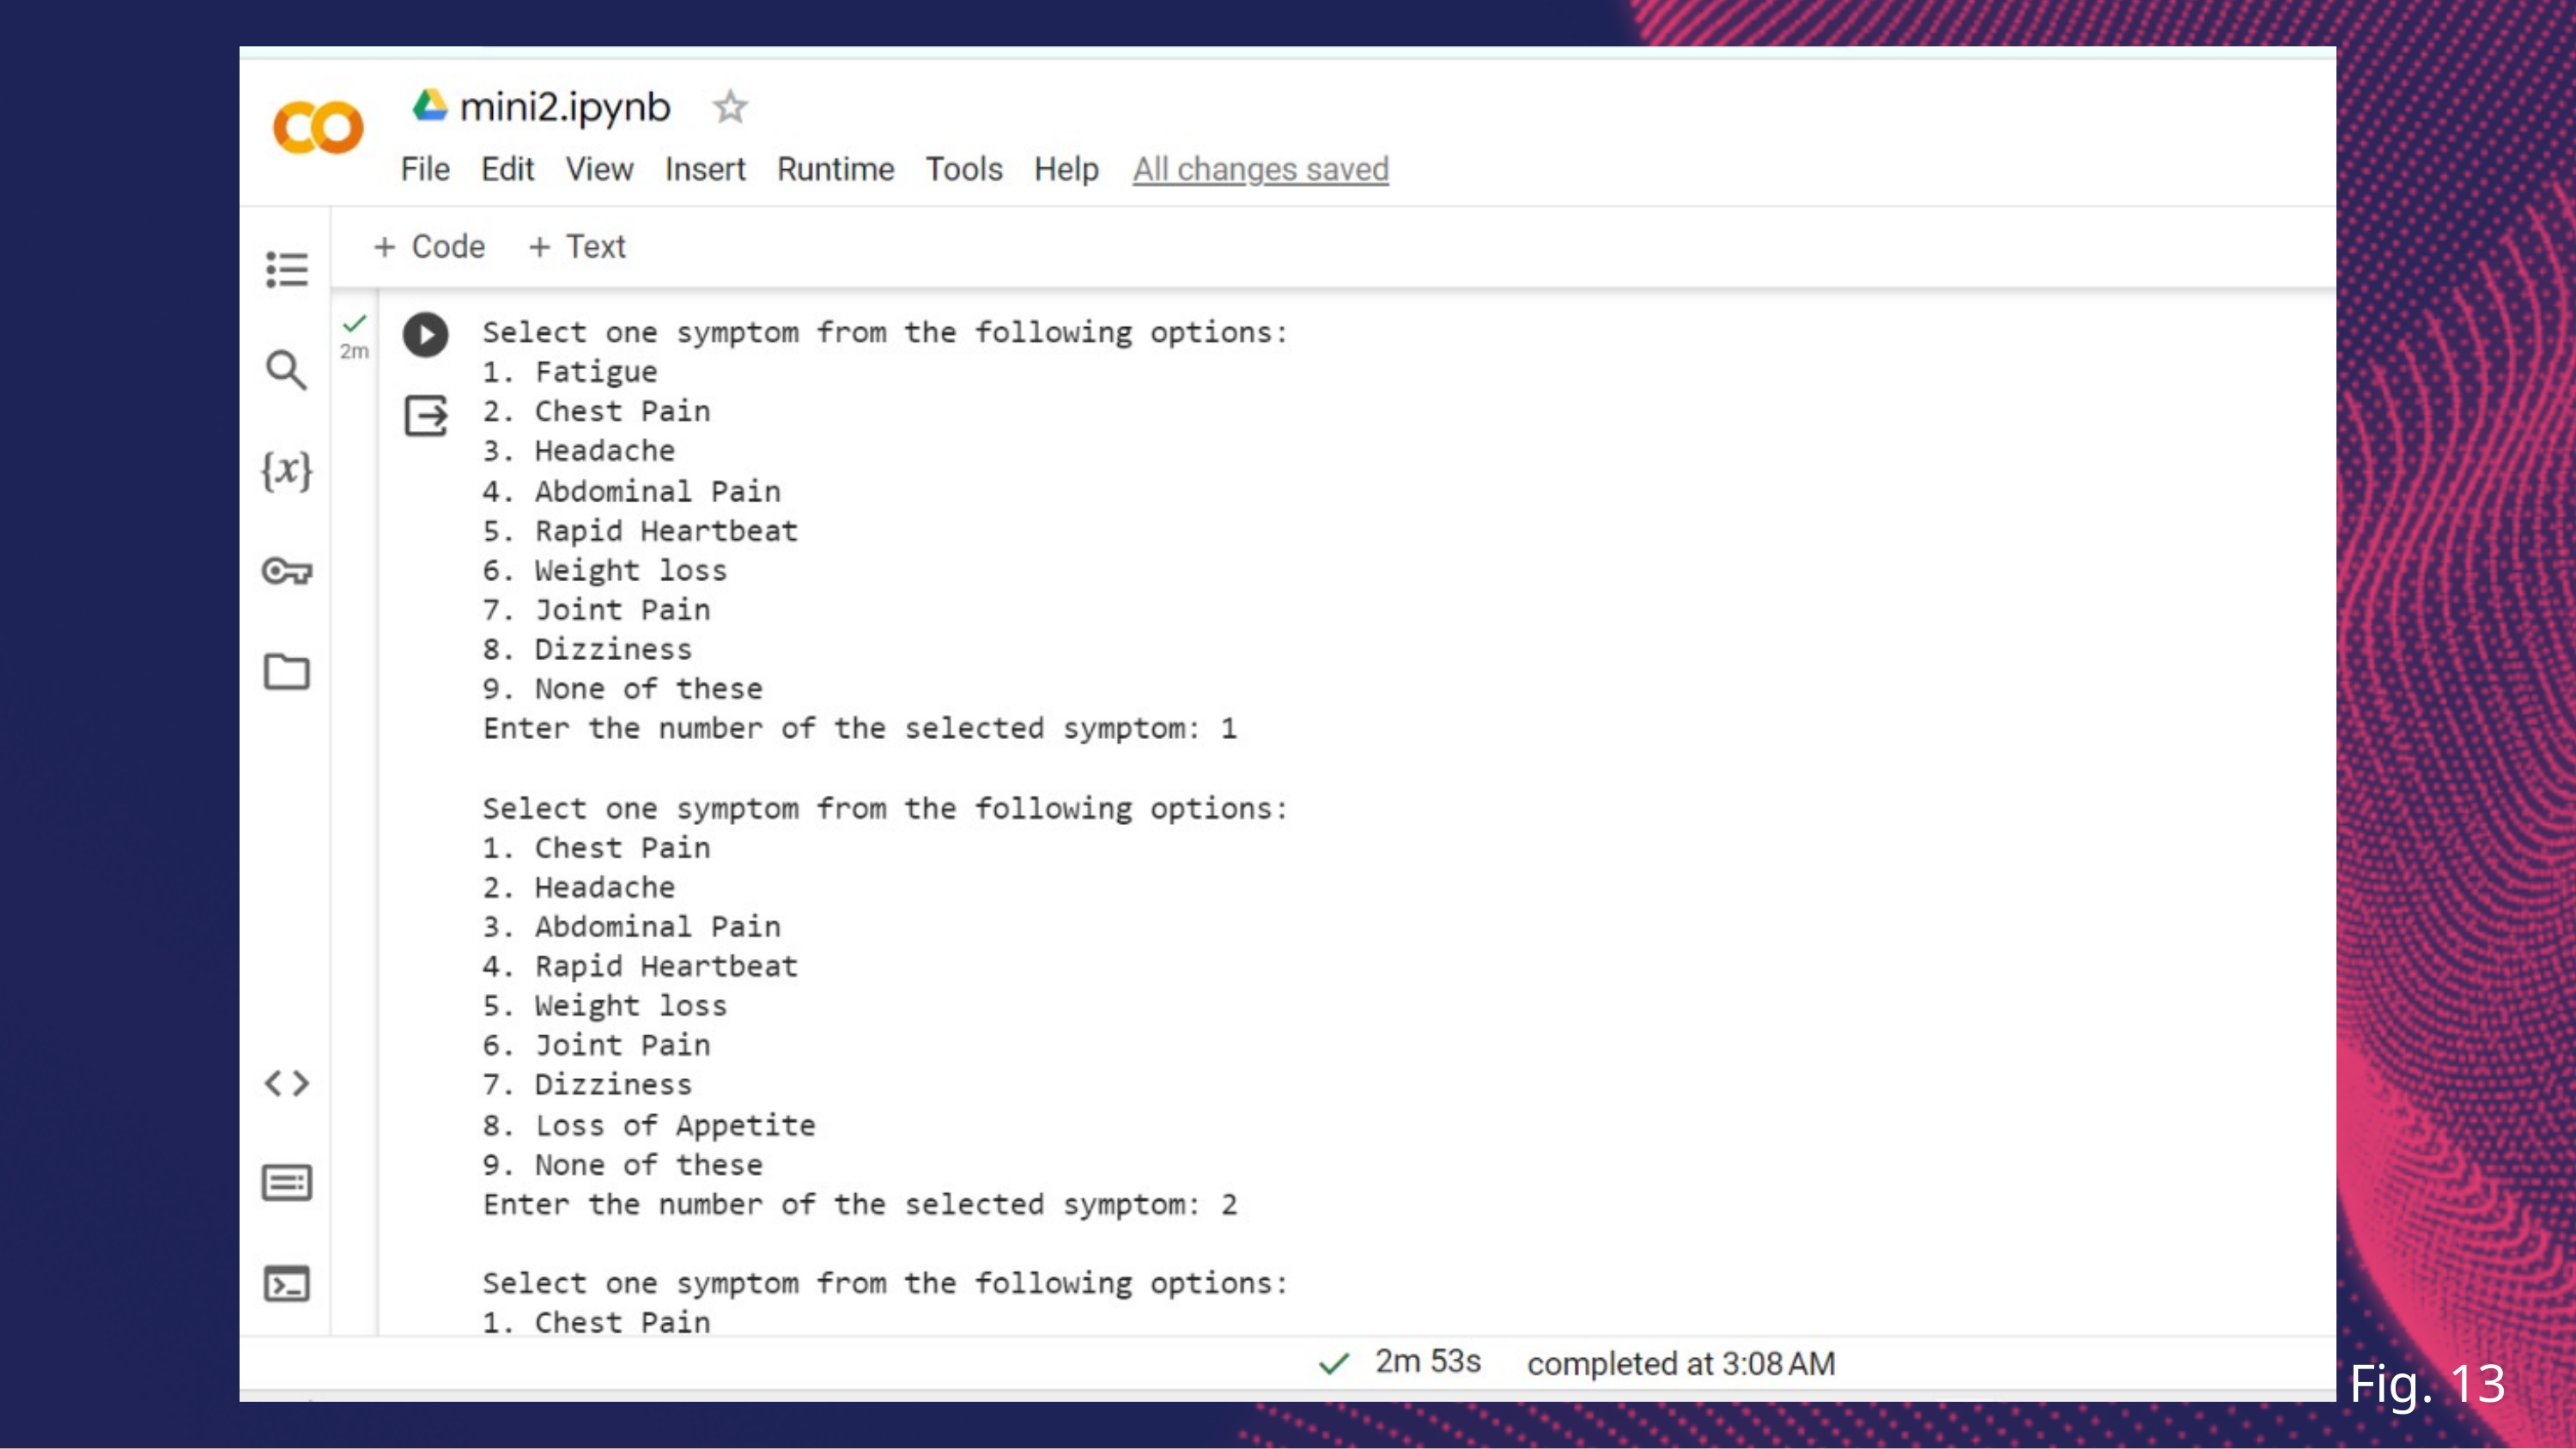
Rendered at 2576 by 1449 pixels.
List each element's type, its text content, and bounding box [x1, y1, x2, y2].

text_box [239, 46, 2336, 1402]
text_box Fig. 13 [2348, 1340, 2557, 1413]
text_box [0, 0, 2576, 1449]
